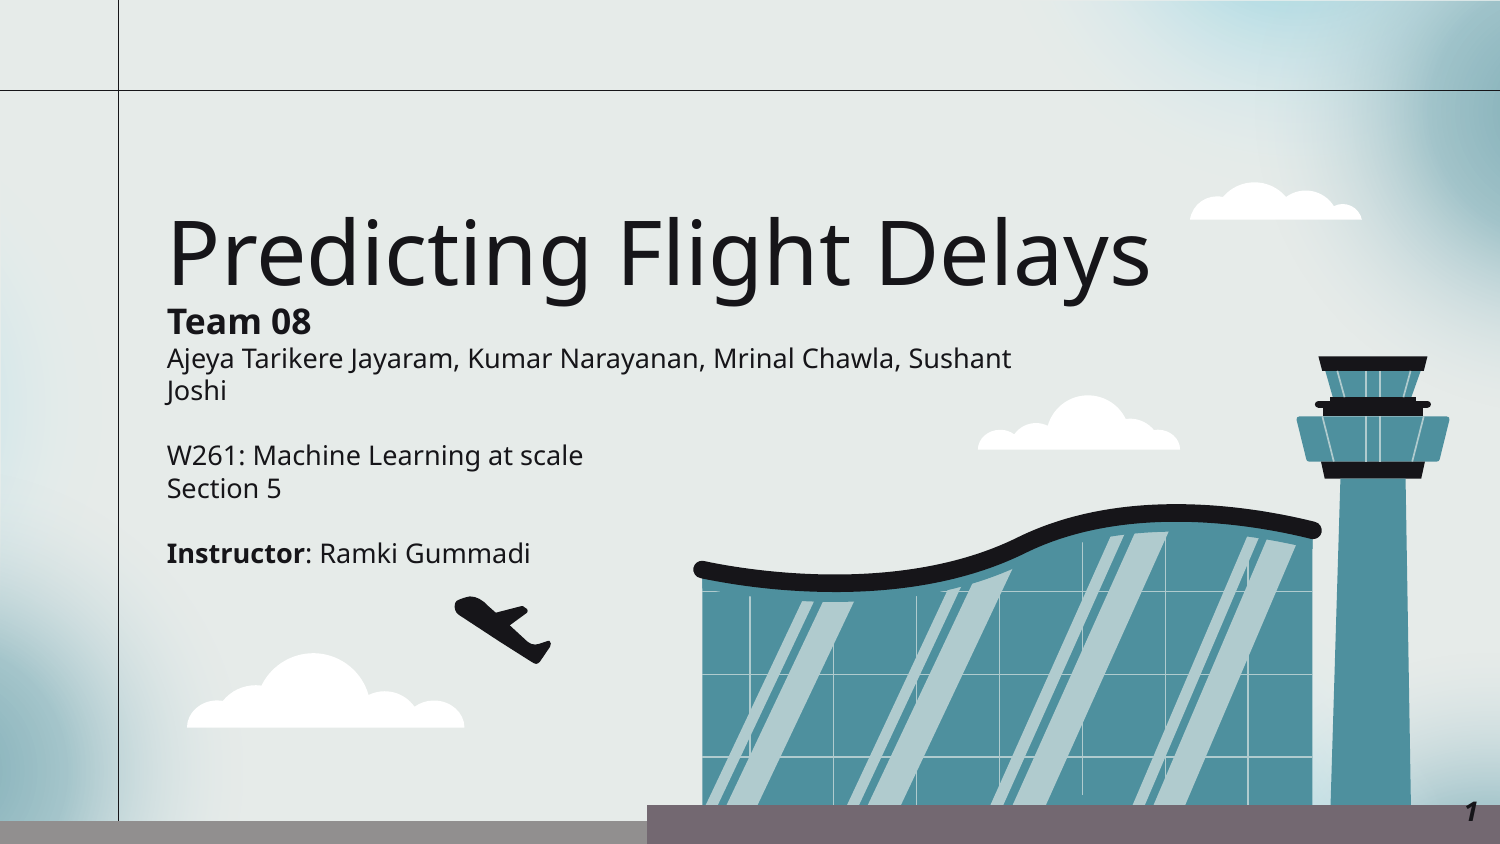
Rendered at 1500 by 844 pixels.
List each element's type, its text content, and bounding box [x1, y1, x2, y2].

text_box [454, 596, 551, 664]
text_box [647, 356, 1500, 844]
subtitle Team 08 Ajeya Tarikere Jayaram, Kumar Narayanan, Mrinal Chawla, Sushant Joshi W261: Machine Learning at scale Section 5 Instructor: Ramki Gummadi [151, 312, 1047, 588]
title Predicting Flight Delays [151, 101, 1289, 354]
